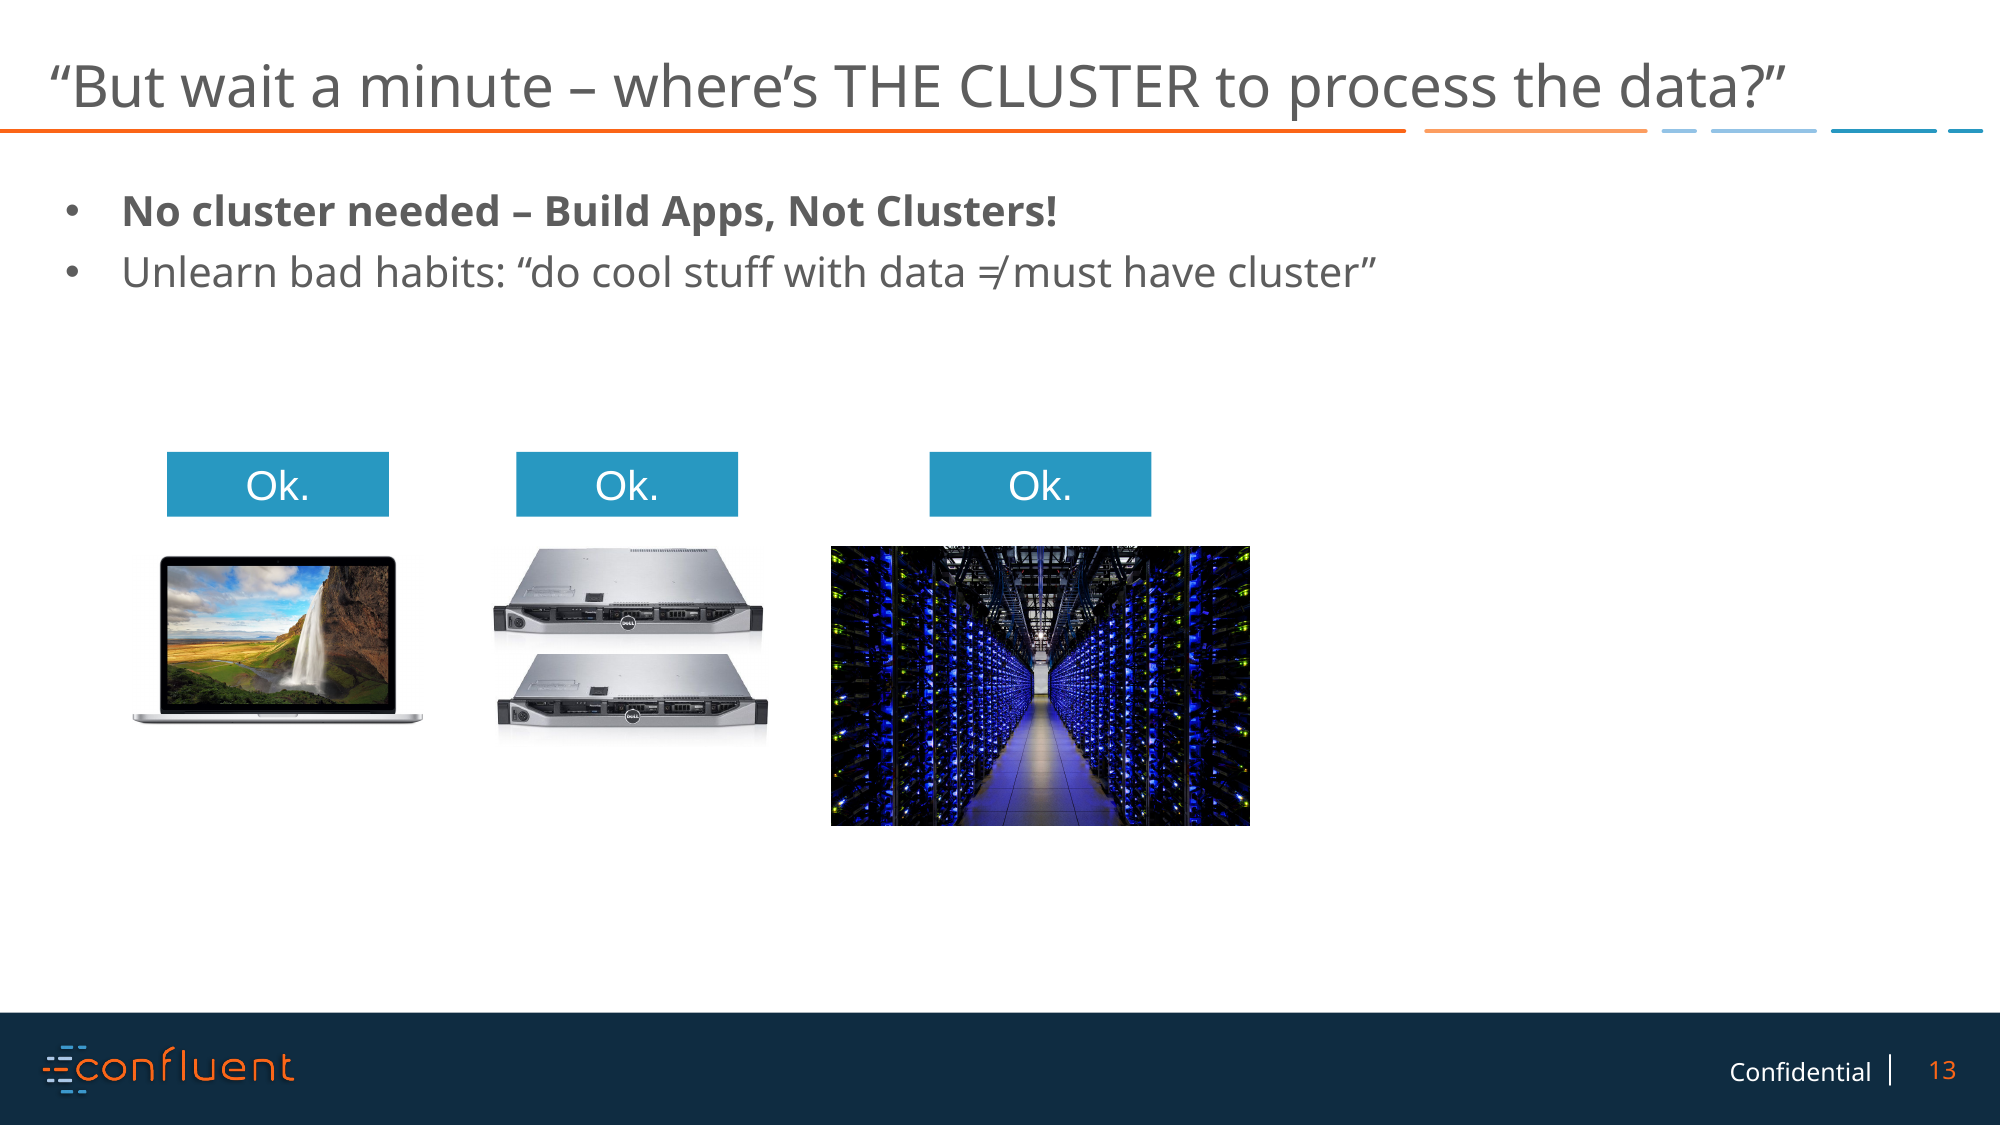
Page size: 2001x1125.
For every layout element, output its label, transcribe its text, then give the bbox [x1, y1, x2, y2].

title “But wait a minute – where’s THE CLUSTER to process the data?” [50, 0, 1950, 128]
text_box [491, 451, 769, 748]
list No cluster needed – Build Apps, Not Clusters! Unlearn bad habits: “do cool stuff with data ≠ must have cluster” [50, 183, 1640, 990]
picture [15, 1025, 322, 1114]
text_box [132, 451, 424, 727]
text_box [831, 451, 1250, 826]
